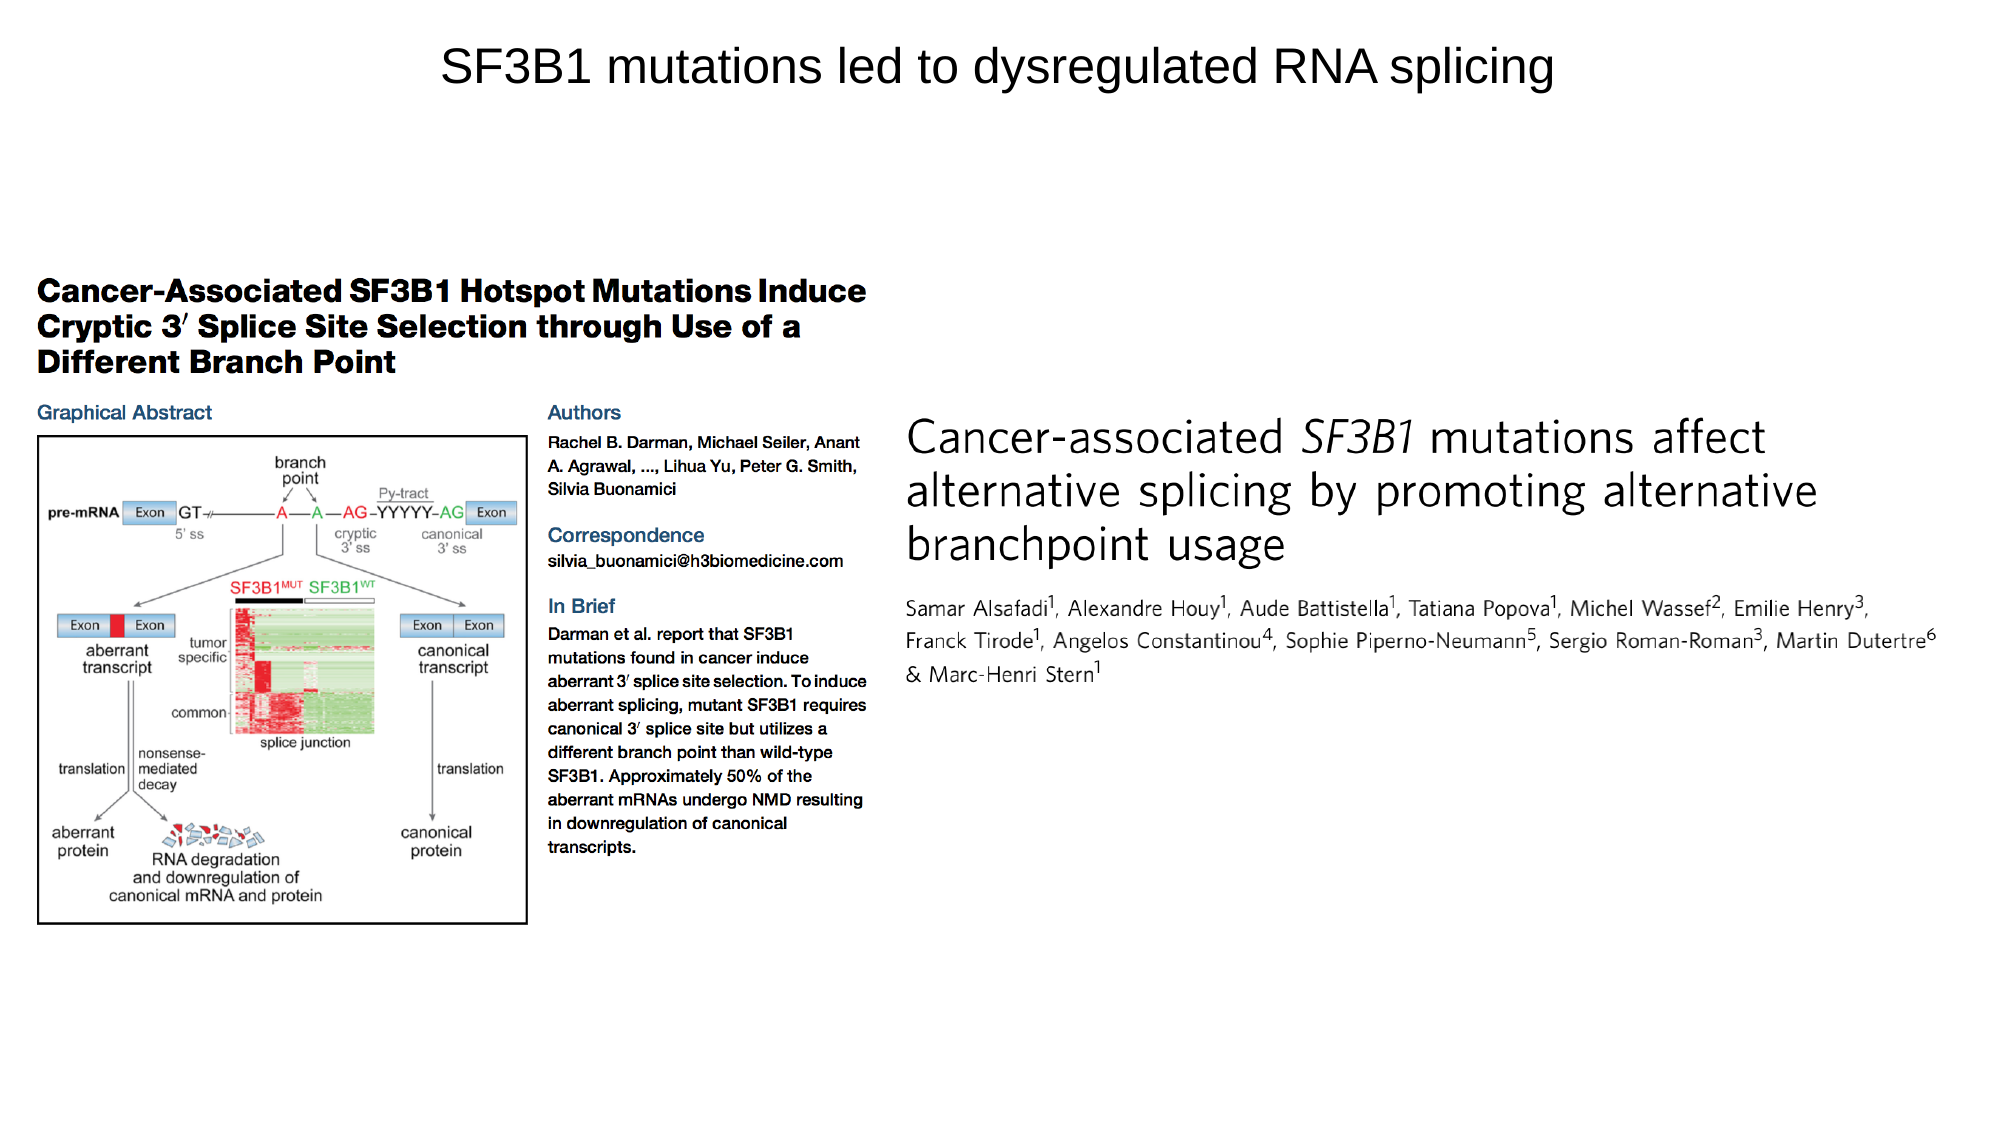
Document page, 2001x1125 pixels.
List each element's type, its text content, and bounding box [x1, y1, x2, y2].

text_box SF3B1 mutations led to dysregulated RNA splicing [299, 26, 1697, 101]
picture [20, 269, 1955, 936]
